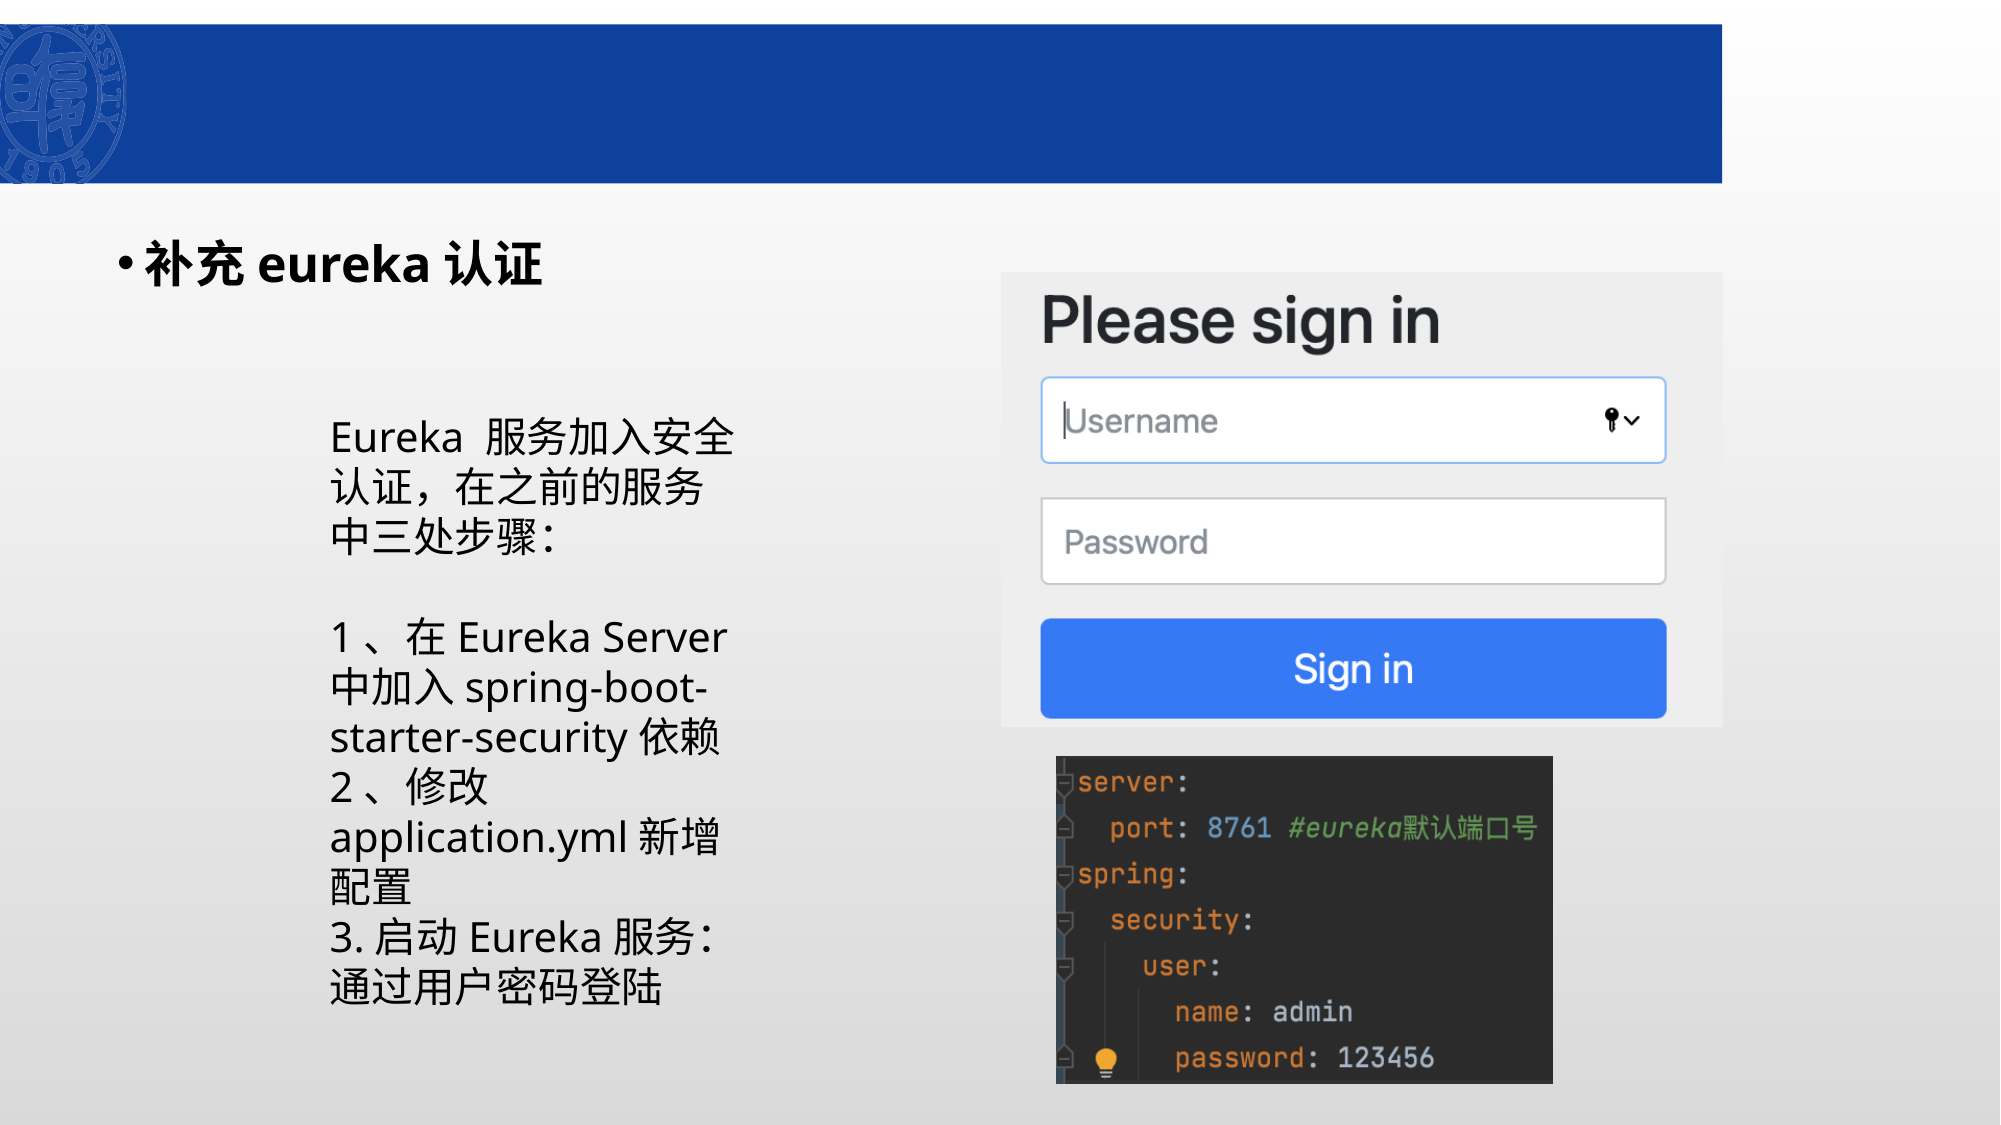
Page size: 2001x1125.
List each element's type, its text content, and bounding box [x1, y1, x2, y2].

text_box 补充eureka认证 [102, 225, 1472, 360]
picture [1056, 756, 1553, 1084]
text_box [0, 24, 1723, 184]
picture [1001, 272, 1723, 728]
text_box Eureka 服务加入安全认证，在之前的服务中三处步骤： 1、在Eureka Server中加入spring-boot-starter-security依赖 2、修改application.yml新增配置 3.启动Eureka服务：通过用户密码登陆 [314, 403, 756, 1019]
